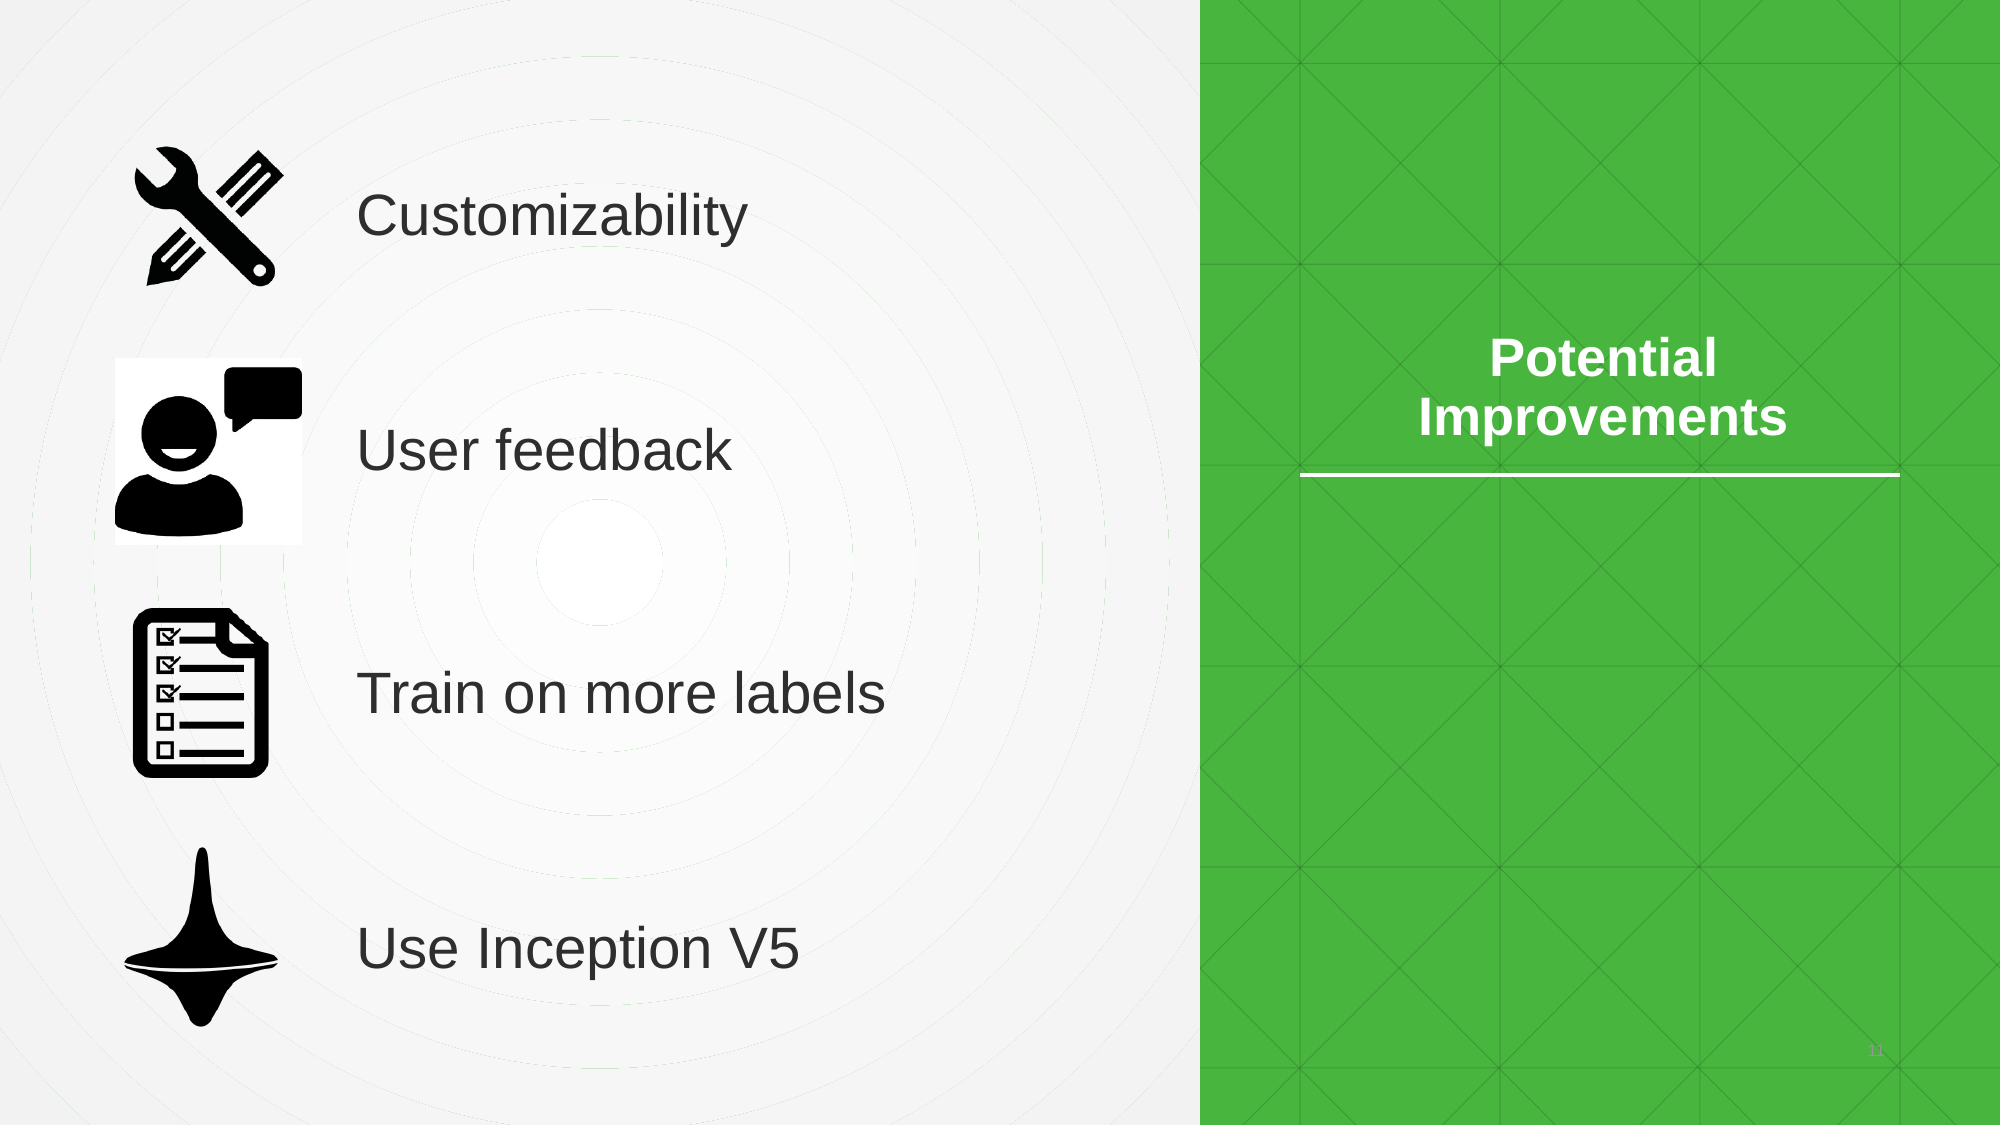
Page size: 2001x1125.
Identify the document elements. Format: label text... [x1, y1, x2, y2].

title Potential Improvements [1298, 93, 1910, 455]
picture [115, 358, 302, 545]
text_box Use Inception V5 [341, 868, 1014, 1032]
text_box Train on more labels [341, 612, 1014, 776]
picture [130, 137, 288, 295]
slide_number 11 [1749, 1031, 1901, 1069]
picture [115, 608, 286, 778]
text_box Customizability [341, 163, 806, 270]
picture [105, 841, 296, 1032]
text_box User feedback [341, 369, 791, 534]
